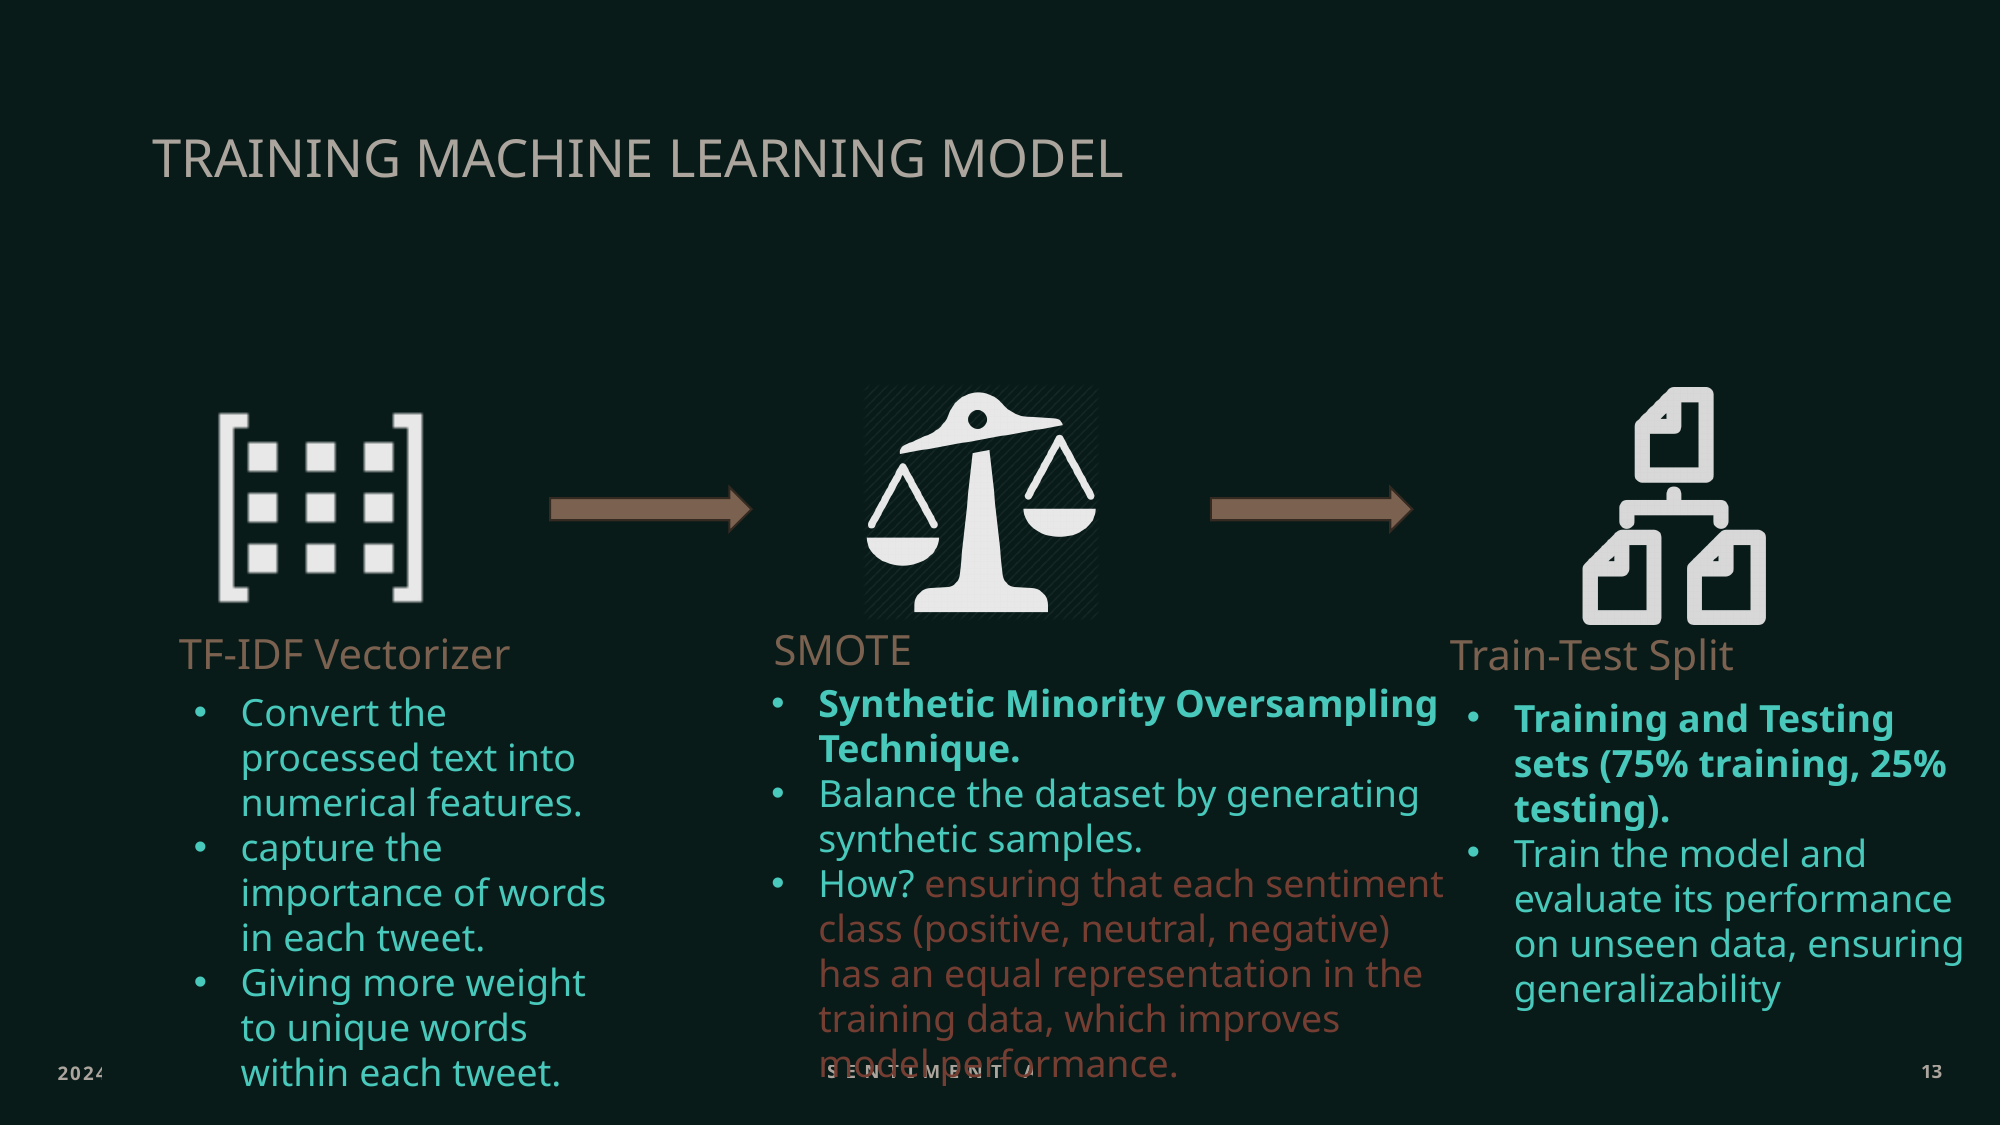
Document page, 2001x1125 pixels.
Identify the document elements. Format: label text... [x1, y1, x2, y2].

text_box [549, 484, 753, 534]
title TRAINING MACHINE LEARNING MODEL [137, 117, 1863, 260]
text_box SMOTE [758, 616, 927, 672]
slide_number 2024 [42, 1042, 587, 1103]
picture [206, 393, 438, 626]
footer SENTIMENT ANALYSIS [587, 1042, 1413, 1103]
text_box Training and Testing sets (75% training, 25% testing). Train the model and evaluate its performance on unseen data, ensuring generalizability [1452, 687, 1989, 1017]
picture [862, 383, 1100, 621]
slide_number 13 [1725, 1042, 1958, 1103]
text_box Convert the processed text into numerical features. capture the importance of words in each tweet. Giving more weight to unique words within each tweet. [178, 681, 628, 1101]
text_box [1209, 484, 1414, 534]
text_box Synthetic Minority Oversampling Technique. Balance the dataset by generating synthetic samples. How? ensuring that each sentiment class (positive, neutral, negative) has an equal representation in the training data, which improves model performance. [756, 672, 1472, 1093]
picture [1555, 387, 1793, 625]
text_box Train-Test Split [1434, 621, 1749, 687]
text_box TF-IDF Vectorizer [164, 620, 526, 686]
